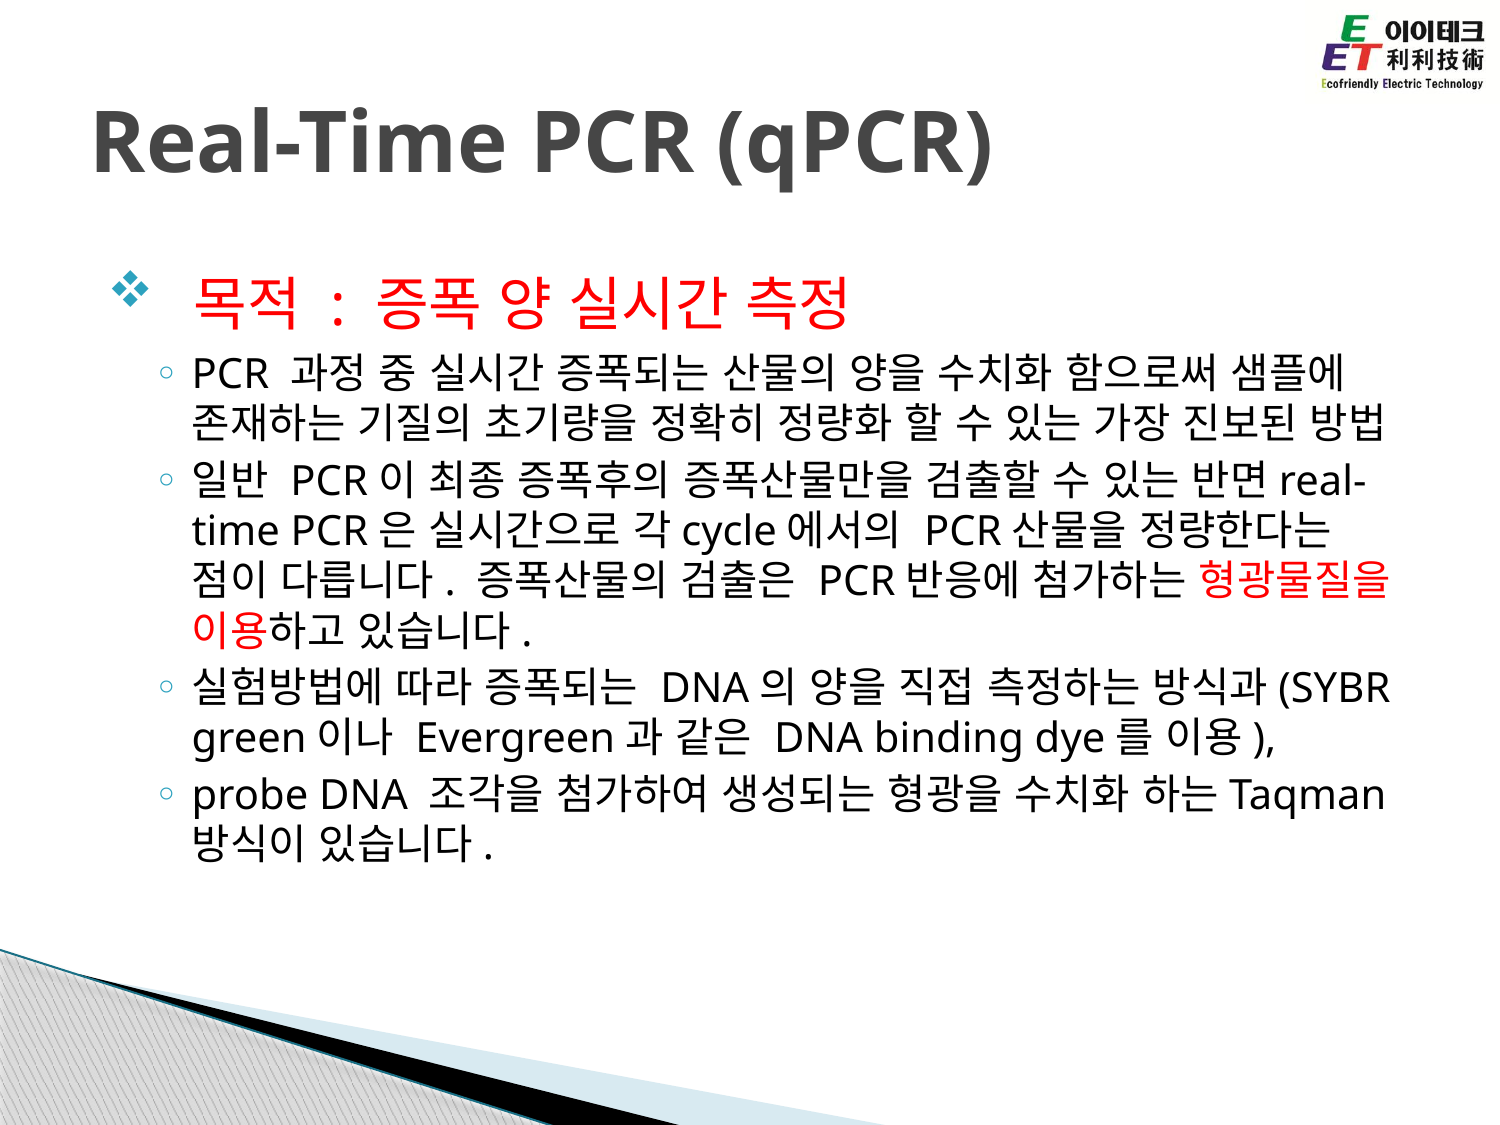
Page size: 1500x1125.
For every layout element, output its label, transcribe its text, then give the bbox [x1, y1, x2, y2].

list 목적 : 증폭 양 실시간 측정 PCR 과정 중 실시간 증폭되는 산물의 양을 수치화 함으로써 샘플에 존재하는 기질의 초기량을 정확히 정량화 할 수 있는 가장 진보된 방법 일반 PCR이 최종 증폭후의 증폭산물만을 검출할 수 있는 반면real-time PCR은 실시간으로 각cycle에서의 PCR산물을 정량한다는 점이 다릅니다. 증폭산물의 검출은 PCR반응에 첨가하는 형광물질을 이용하고 있습니다. 실험방법에 따라 증폭되는 DNA의 양을 직접 측정하는 방식과(SYBR green이나 Evergreen과 같은 DNA binding dye를 이용), probe DNA 조각을 첨가하여 생성되는 형광을 수치화 하는Taqman 방식이 있습니다. [75, 243, 1425, 986]
picture [1305, 0, 1500, 105]
title Real-Time PCR (qPCR) [75, 45, 1425, 233]
